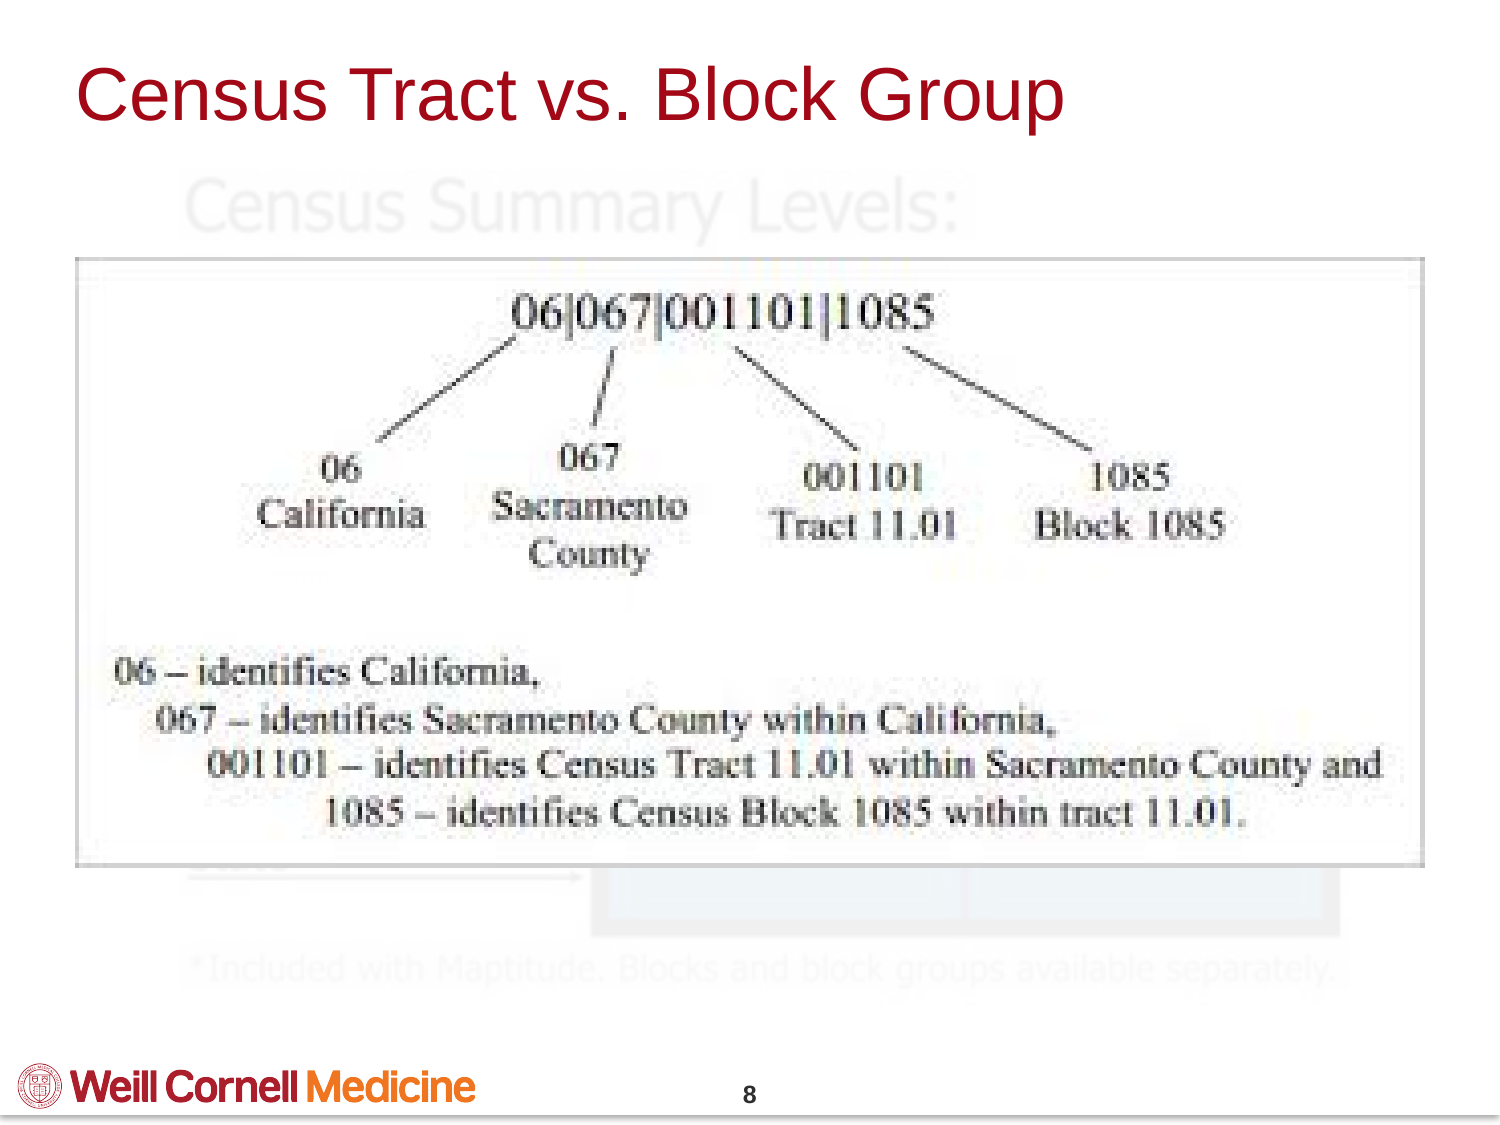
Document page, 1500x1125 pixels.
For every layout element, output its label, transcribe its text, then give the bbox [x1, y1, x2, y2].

title Census Tract vs. Block Group [75, 45, 1425, 233]
picture [74, 169, 1426, 1007]
picture [0, 1050, 505, 1125]
